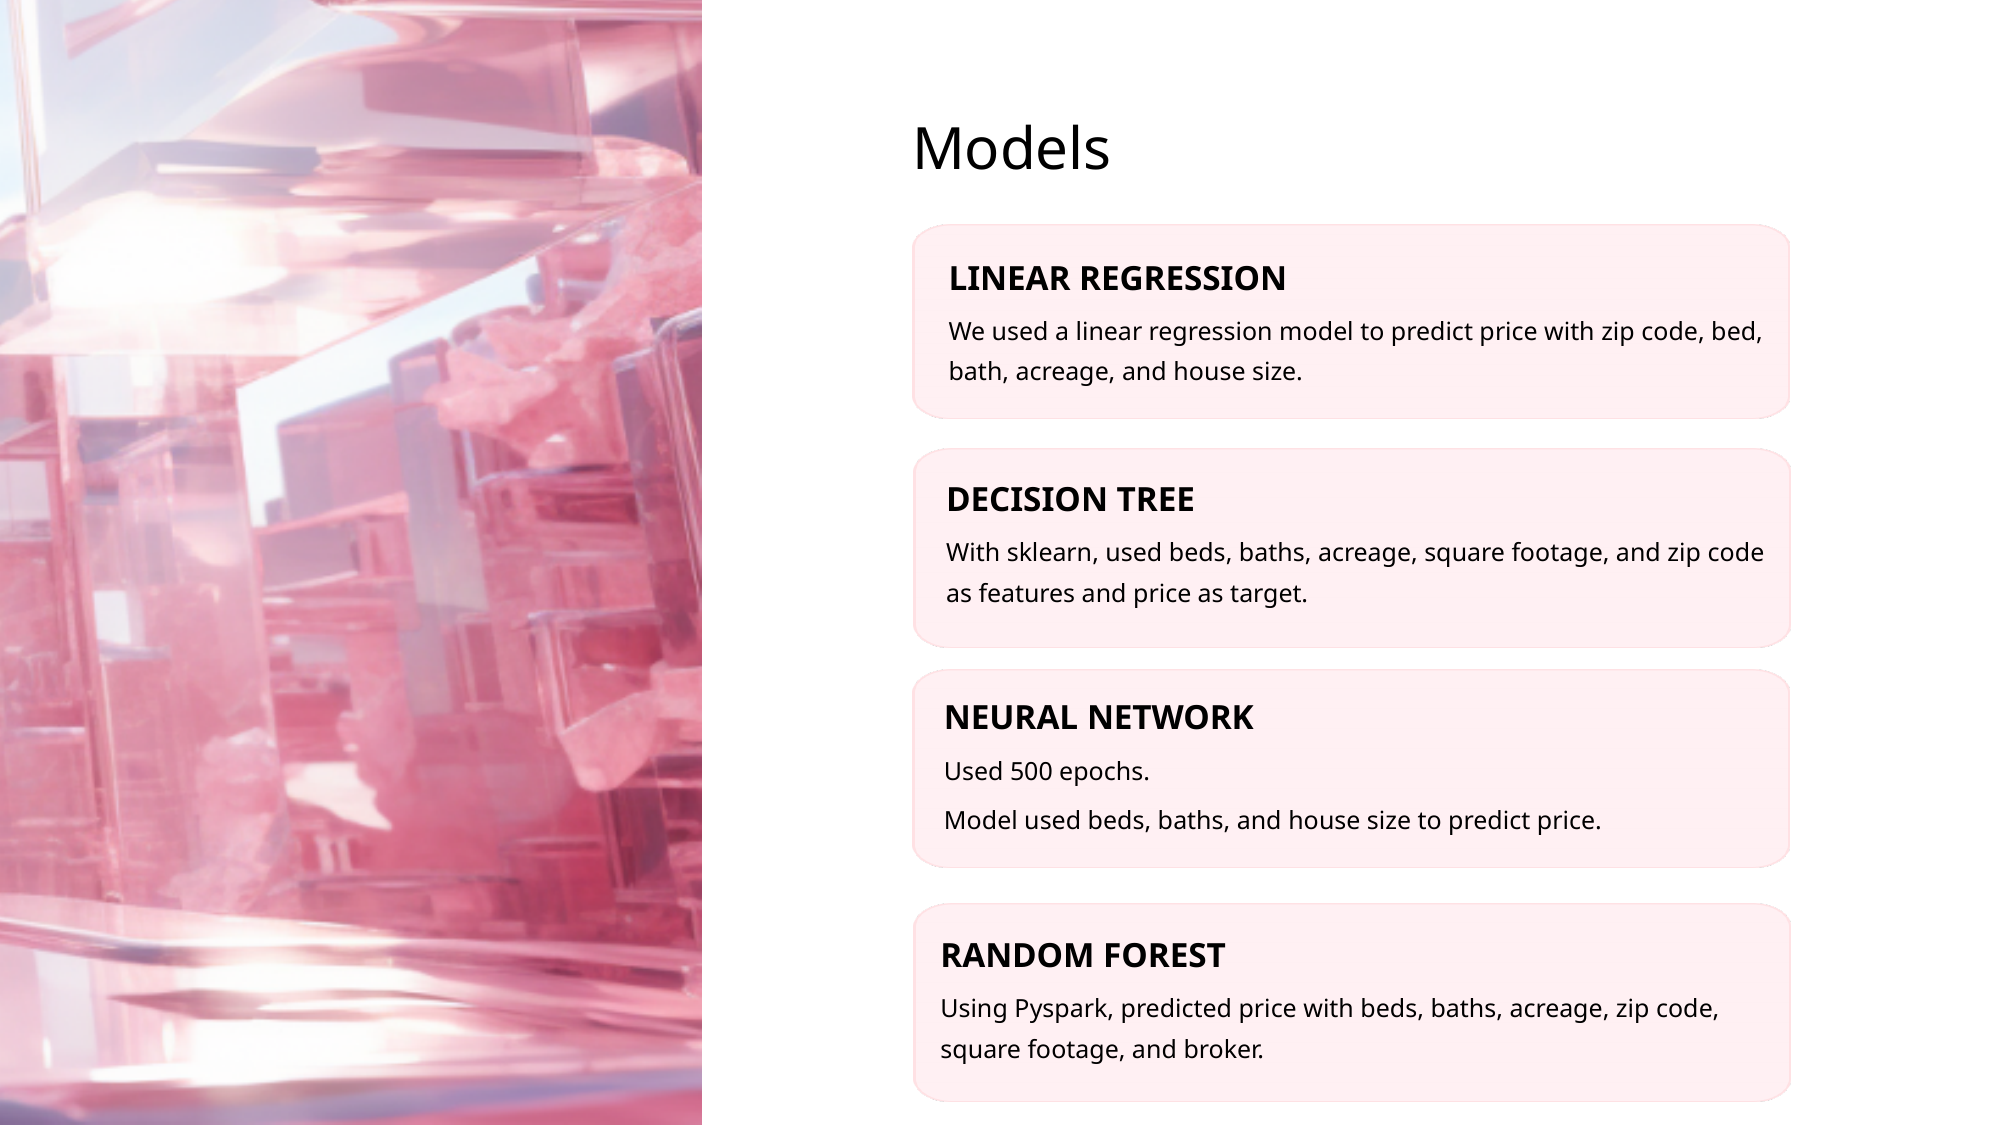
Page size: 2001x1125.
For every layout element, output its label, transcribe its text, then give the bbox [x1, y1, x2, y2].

picture [911, 224, 1790, 419]
list LINEAR REGRESSION We used a linear regression model to predict price with zip code, bed, bath, acreage, and house size. [913, 219, 1791, 307]
picture [913, 448, 1791, 648]
picture [913, 903, 1791, 1103]
list DECISION TREE With sklearn, used beds, baths, acreage, square footage, and zip code as features and price as target. [910, 440, 1788, 669]
picture [0, 0, 702, 1125]
text_box NEURAL NETWORK Used 500 epochs. Model used beds, baths, and house size to predict price. [908, 659, 1786, 903]
text_box RANDOM FOREST Using Pyspark, predicted price with beds, baths, acreage, zip code, square footage, and broker. [904, 896, 1782, 1091]
picture [911, 669, 1790, 868]
title Models [897, 111, 1897, 180]
